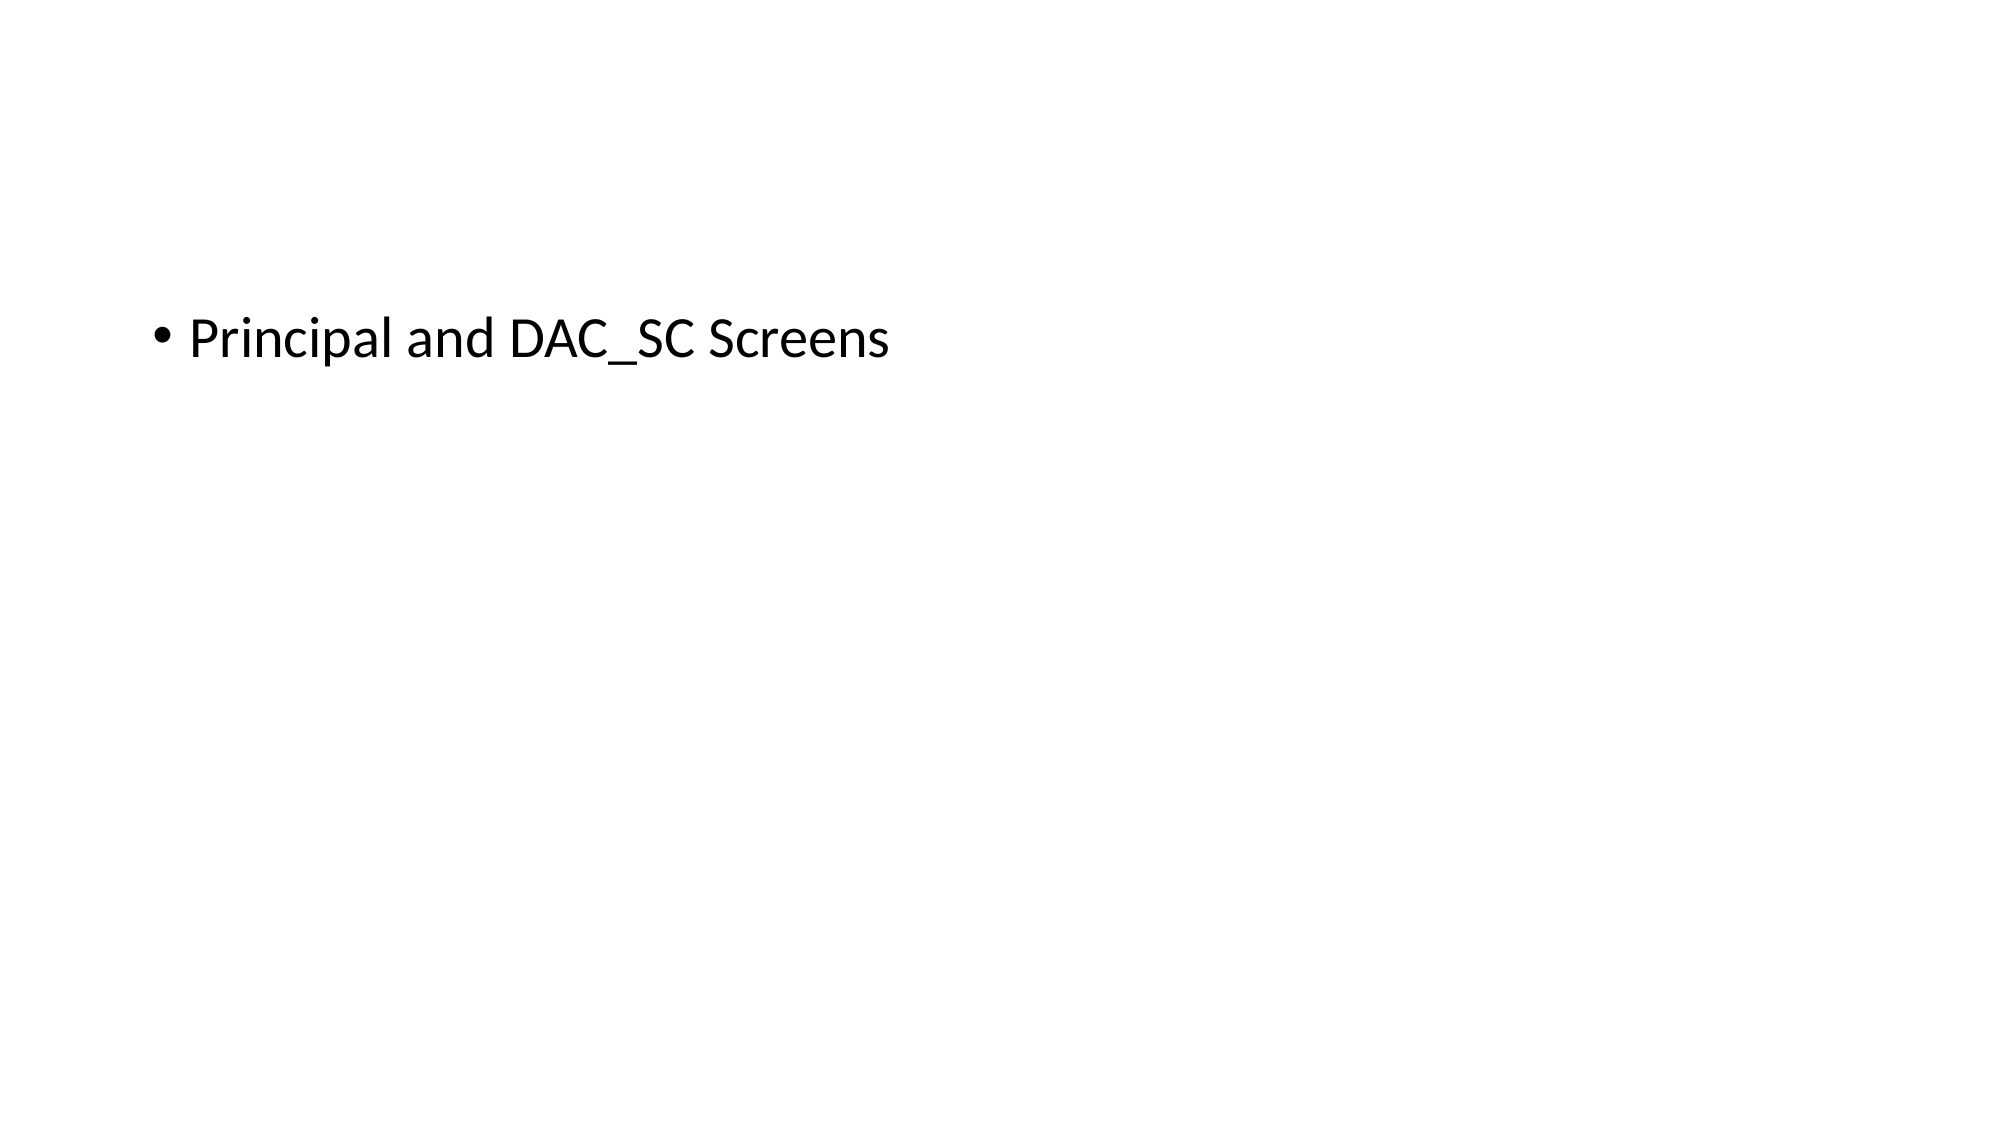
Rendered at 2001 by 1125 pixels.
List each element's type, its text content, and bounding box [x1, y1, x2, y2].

list Principal and DAC_SC Screens [137, 299, 1863, 1014]
